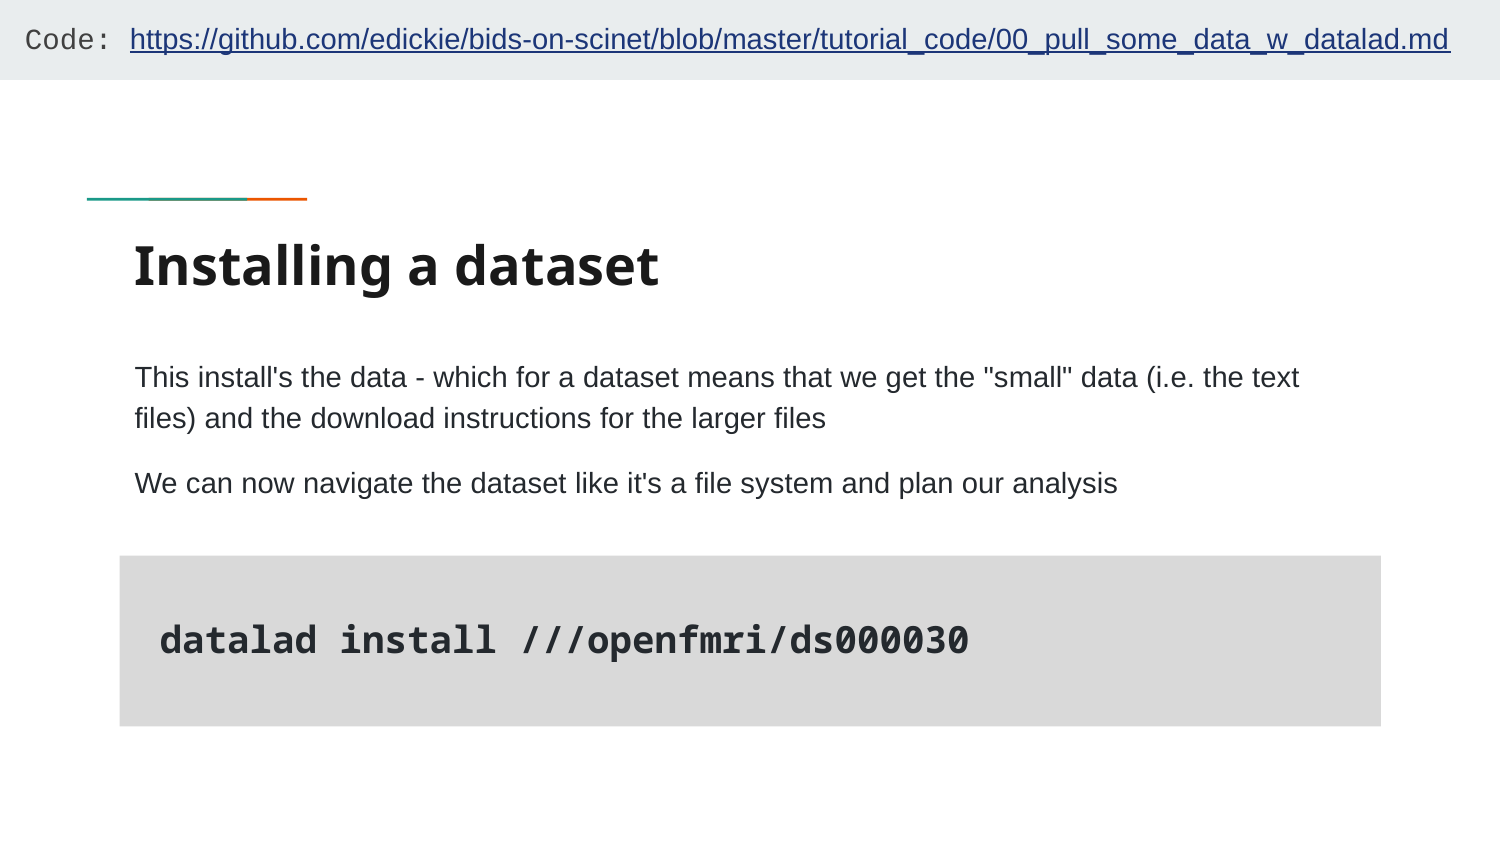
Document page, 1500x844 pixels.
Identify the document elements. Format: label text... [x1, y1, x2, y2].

list Code: https://github.com/edickie/bids-on-scinet/blob/master/tutorial_code/00_pull_some_data_w_datalad.md [9, 0, 1500, 63]
list datalad install ///openfmri/ds000030 [119, 555, 1381, 727]
list This install's the data - which for a dataset means that we get the "small" data (i.e. the text files) and the download instructions for the larger files We can now navigate the dataset like it's a file system and plan our analysis [119, 338, 1381, 528]
title Installing a dataset [119, 216, 1381, 305]
